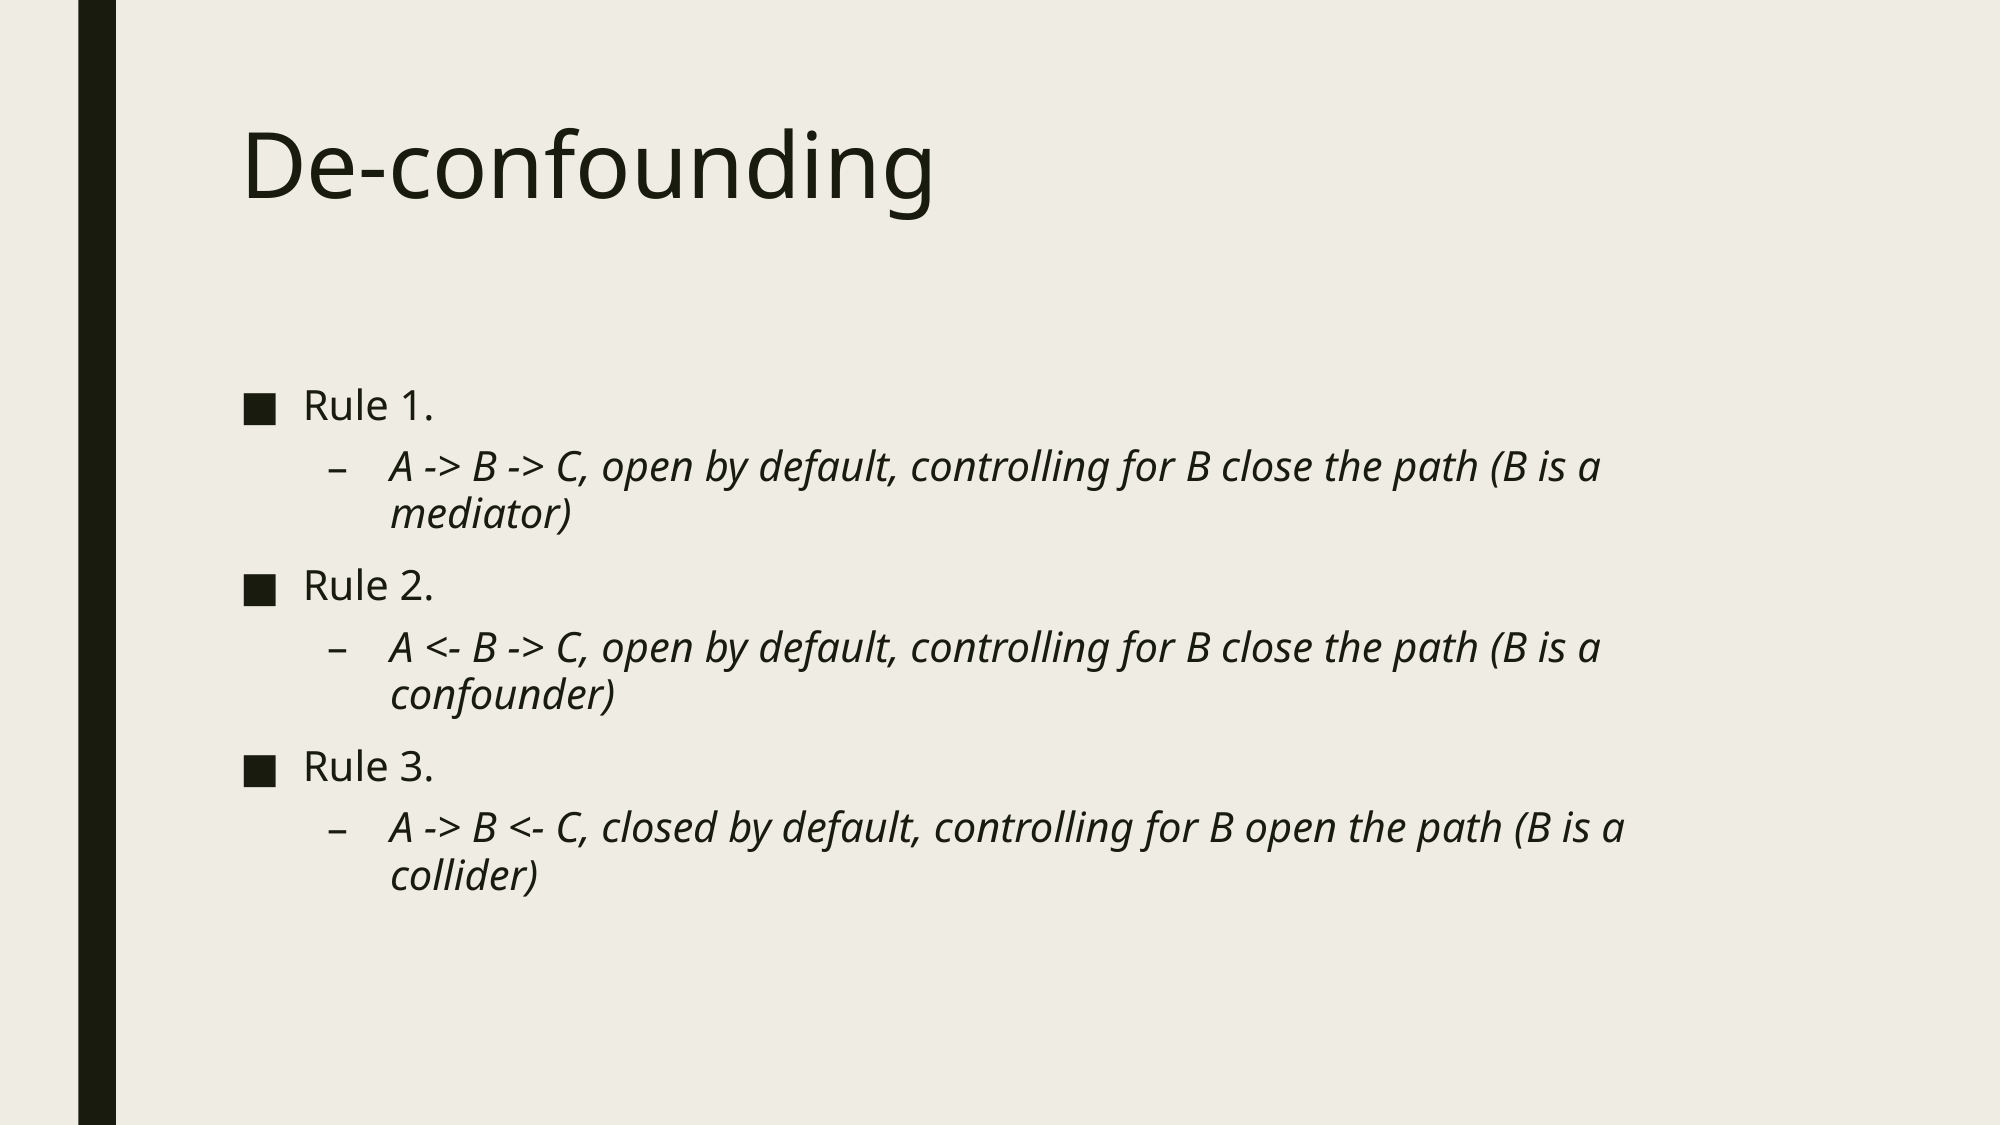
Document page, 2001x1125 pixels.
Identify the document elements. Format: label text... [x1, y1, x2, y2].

list Rule 1. A -> B -> C, open by default, controlling for B close the path (B is a mediator) Rule 2. A <- B -> C, open by default, controlling for B close the path (B is a confounder) Rule 3. A -> B <- C, closed by default, controlling for B open the path (B is a collider) [225, 375, 1800, 963]
title De-confounding [225, 112, 1800, 357]
